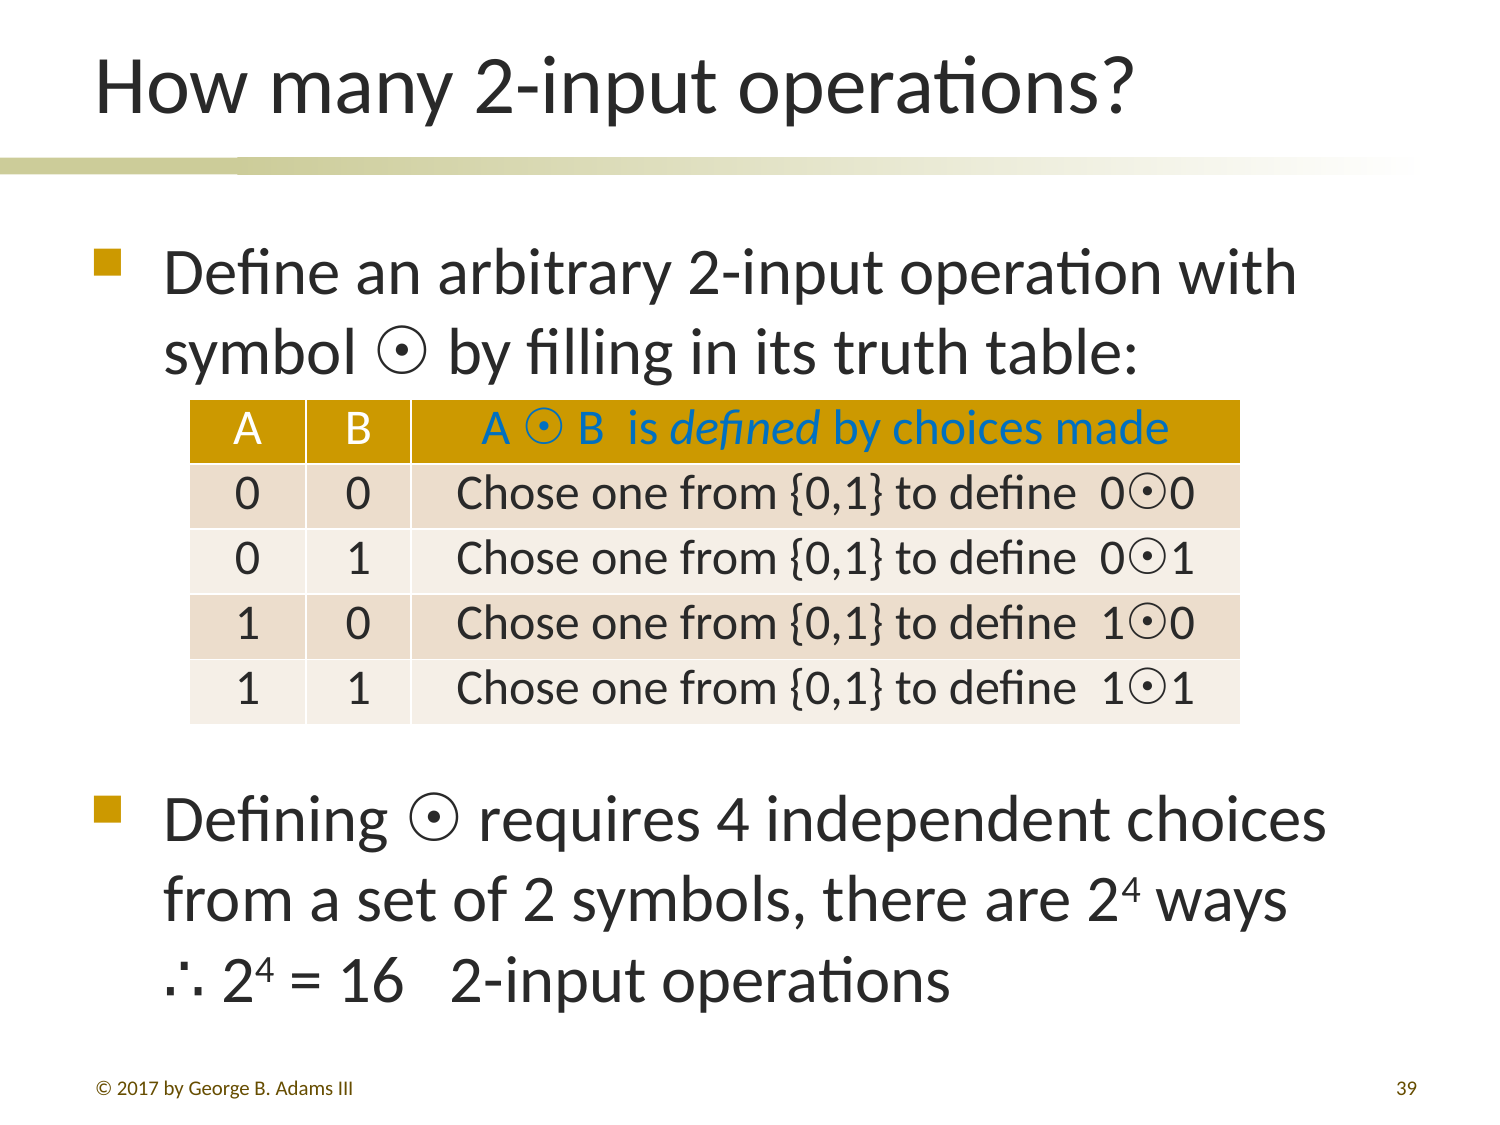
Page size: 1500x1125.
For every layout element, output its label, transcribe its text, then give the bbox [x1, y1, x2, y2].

slide_number © 2017 by George B. Adams III [79, 1067, 406, 1099]
table_cell 1 [190, 595, 305, 659]
table_cell Chose one from {0,1} to define 1☉0 [412, 595, 1240, 659]
table_header A [190, 400, 305, 463]
table_cell 1 [307, 660, 410, 724]
slide_number 39 [1119, 1067, 1433, 1099]
table_cell 0 [190, 465, 305, 528]
table_cell 1 [307, 530, 410, 593]
table_header B [307, 400, 410, 463]
table_cell 0 [307, 595, 410, 659]
table_cell 0 [307, 465, 410, 528]
table_cell 0 [190, 530, 305, 593]
table_header A ☉ B is defined by choices made [412, 400, 1240, 463]
table_cell 1 [190, 660, 305, 724]
list Define an arbitrary 2-input operation with symbol ☉ by filling in its truth table: Defining ☉ requires 4 independent choices from a set of 2 symbols, there are 24 ways ∴ 24 = 16 2-input operations [75, 220, 1425, 1067]
title How many 2-input operations? [79, 15, 1432, 139]
table_cell Chose one from {0,1} to define 1☉1 [412, 660, 1240, 724]
table_cell Chose one from {0,1} to define 0☉1 [412, 530, 1240, 593]
table_cell Chose one from {0,1} to define 0☉0 [412, 465, 1240, 528]
